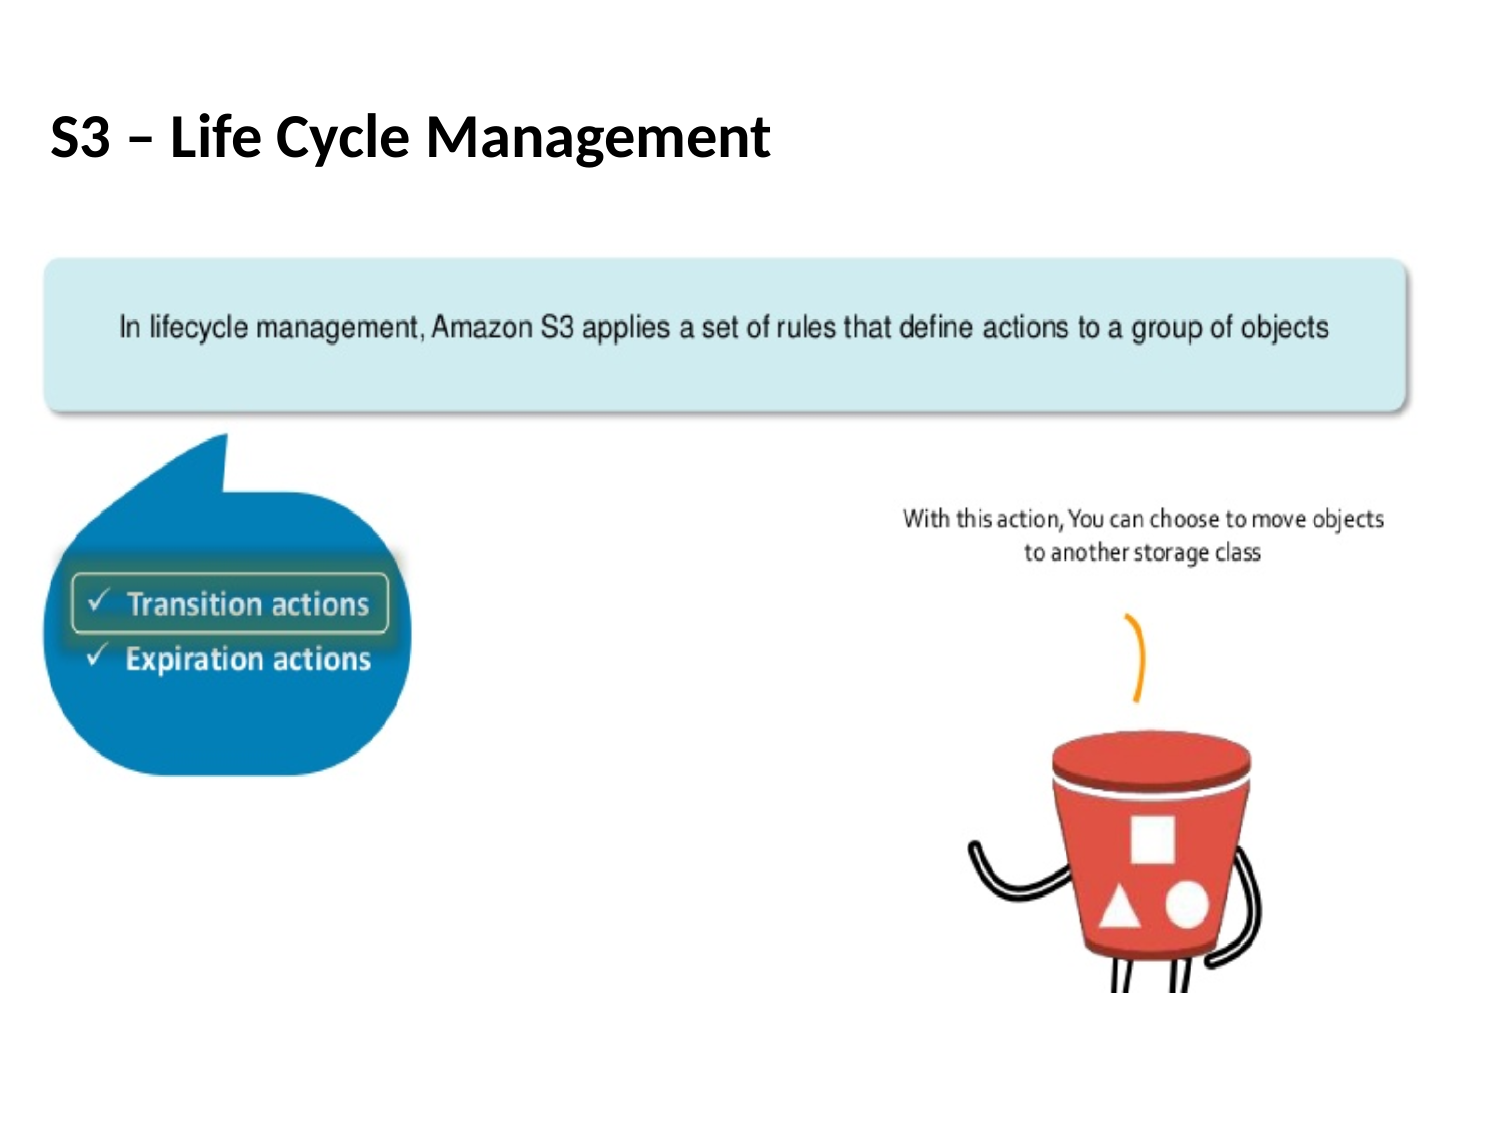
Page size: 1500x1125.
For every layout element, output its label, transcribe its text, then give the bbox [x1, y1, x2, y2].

picture [0, 249, 1452, 993]
text_box S3 – Life Cycle Management [35, 87, 1238, 178]
